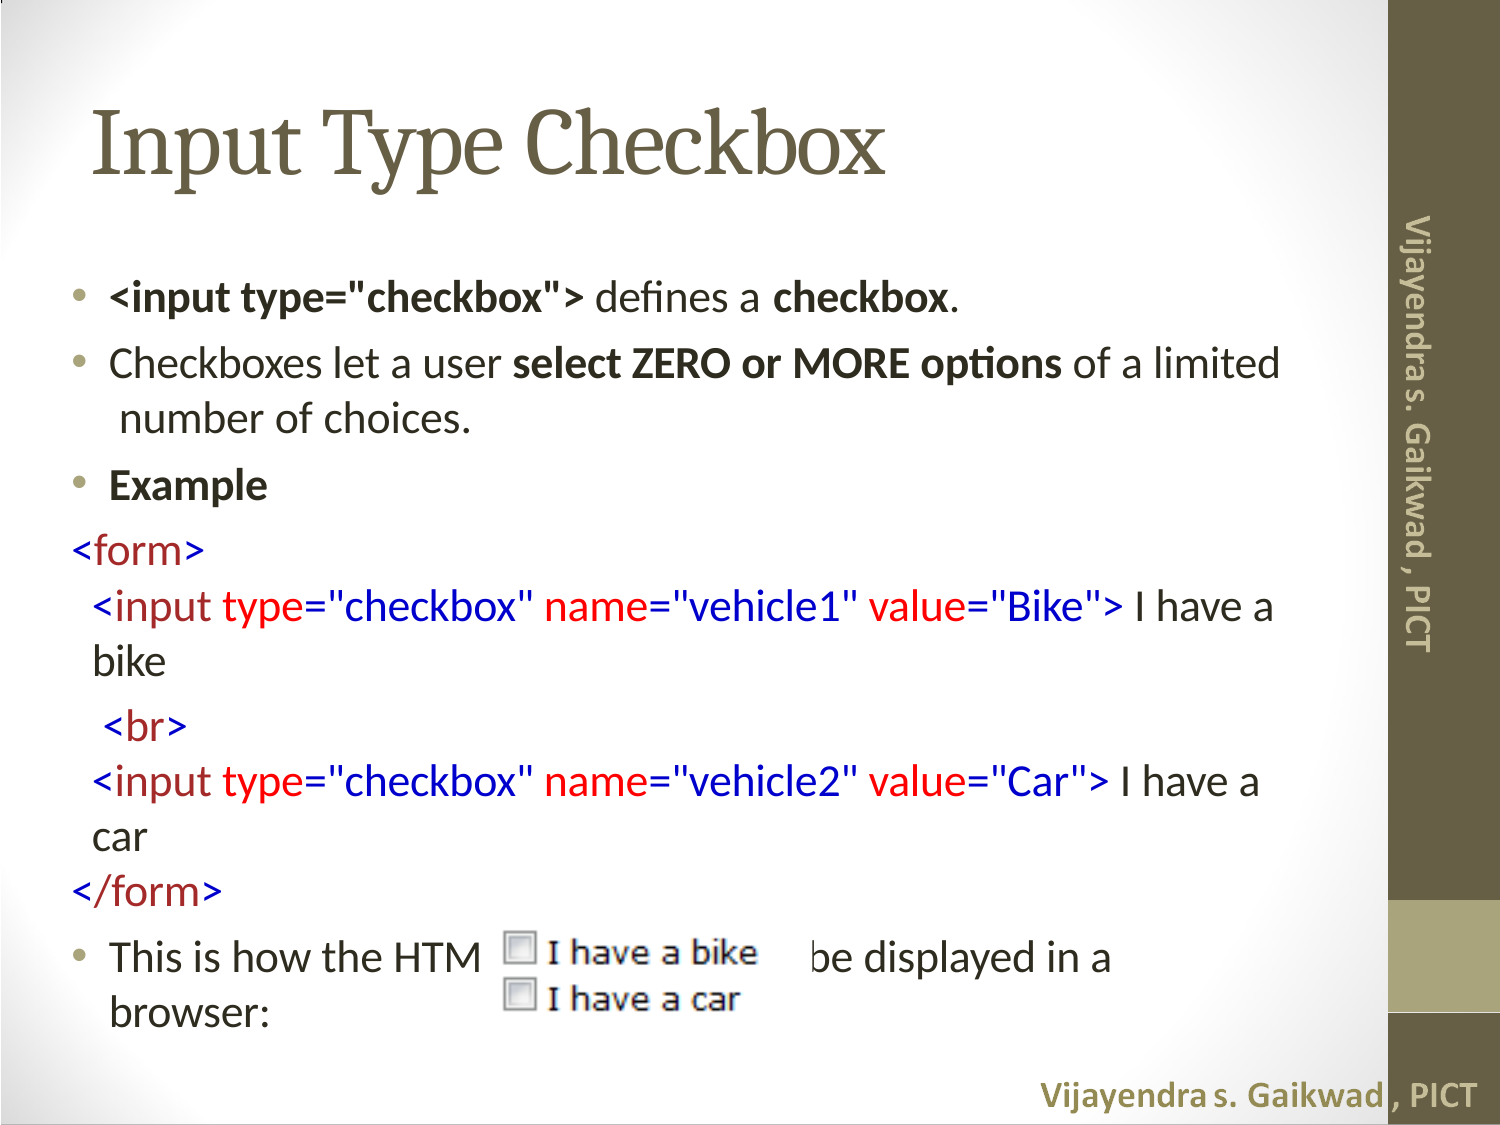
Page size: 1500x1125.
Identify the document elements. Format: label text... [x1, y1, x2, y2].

text_box [481, 898, 813, 1063]
picture [0, 0, 1500, 1125]
text_box <input type="checkbox"> defines a checkbox. Checkboxes let a user select ZERO or MORE options of a limited number of choices. Example <form> <input type="checkbox" name="vehicle1" value="Bike"> I have a bike <br> <input type="checkbox" name="vehicle2" value="Car"> I have a car </form> This is how the HTML code above will be displayed in a browser: [69, 253, 1381, 1038]
title Input Type Checkbox [87, 76, 917, 253]
